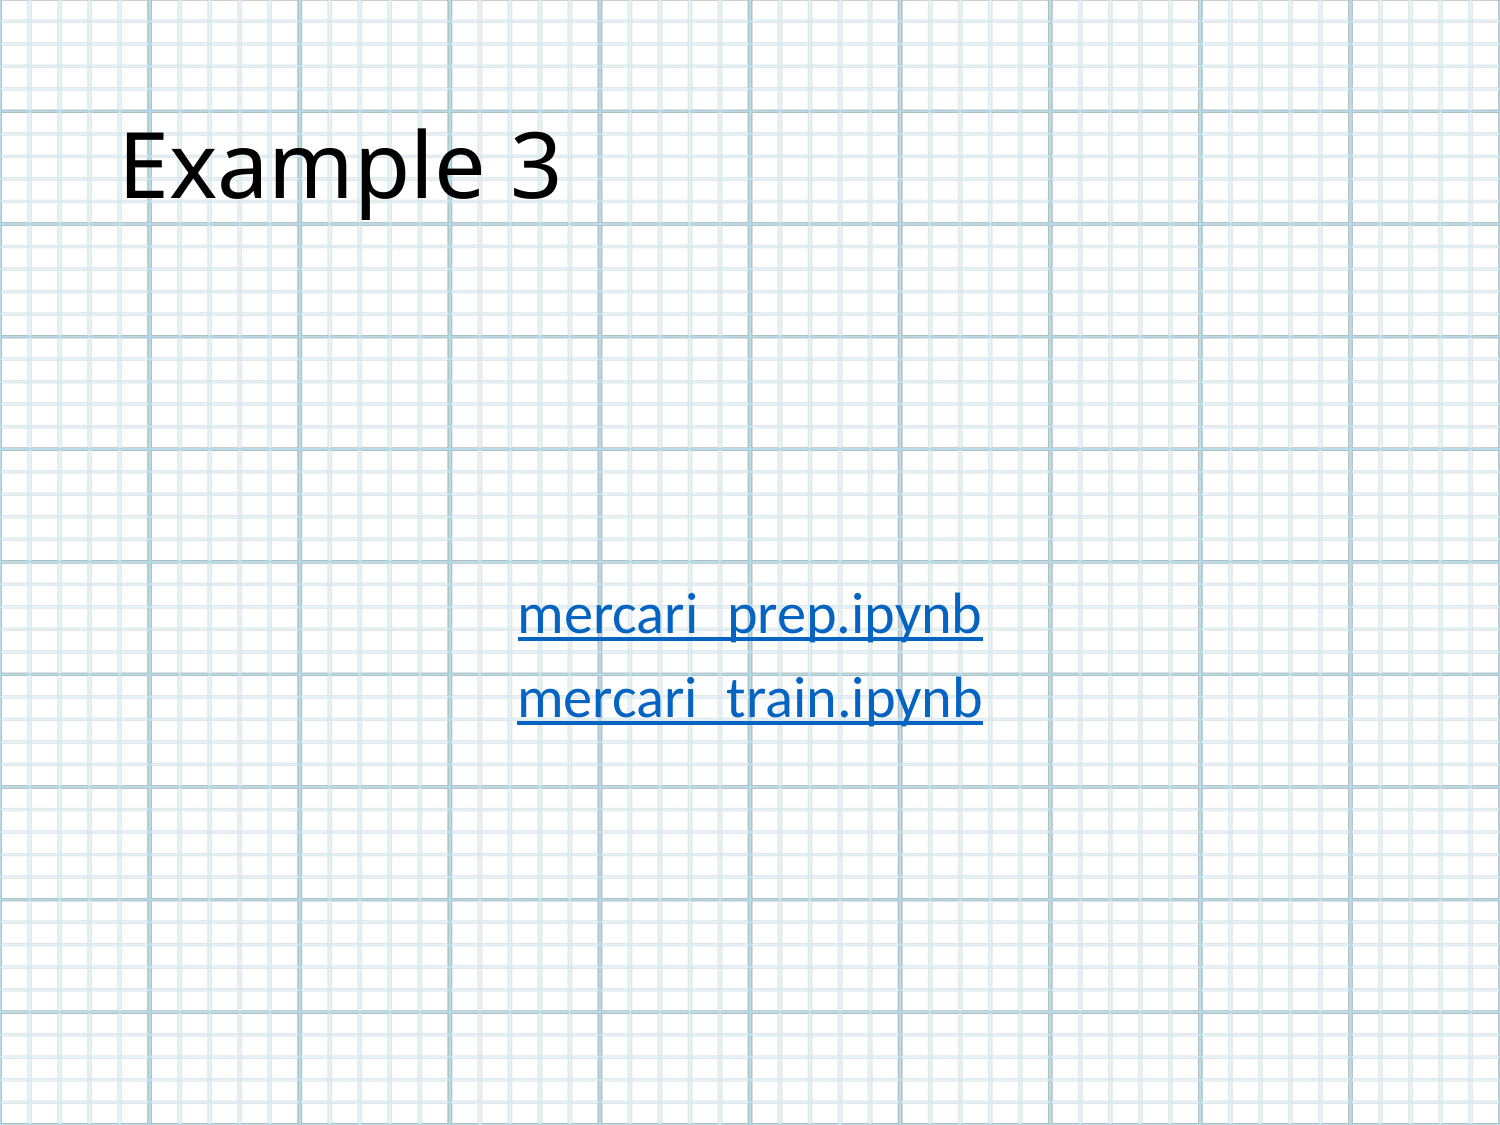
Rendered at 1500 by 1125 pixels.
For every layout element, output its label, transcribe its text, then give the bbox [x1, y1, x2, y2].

picture [0, 0, 1500, 1125]
list mercari_prep.ipynb mercari_train.ipynb [103, 299, 1397, 1014]
title Example 3 [103, 59, 1397, 278]
